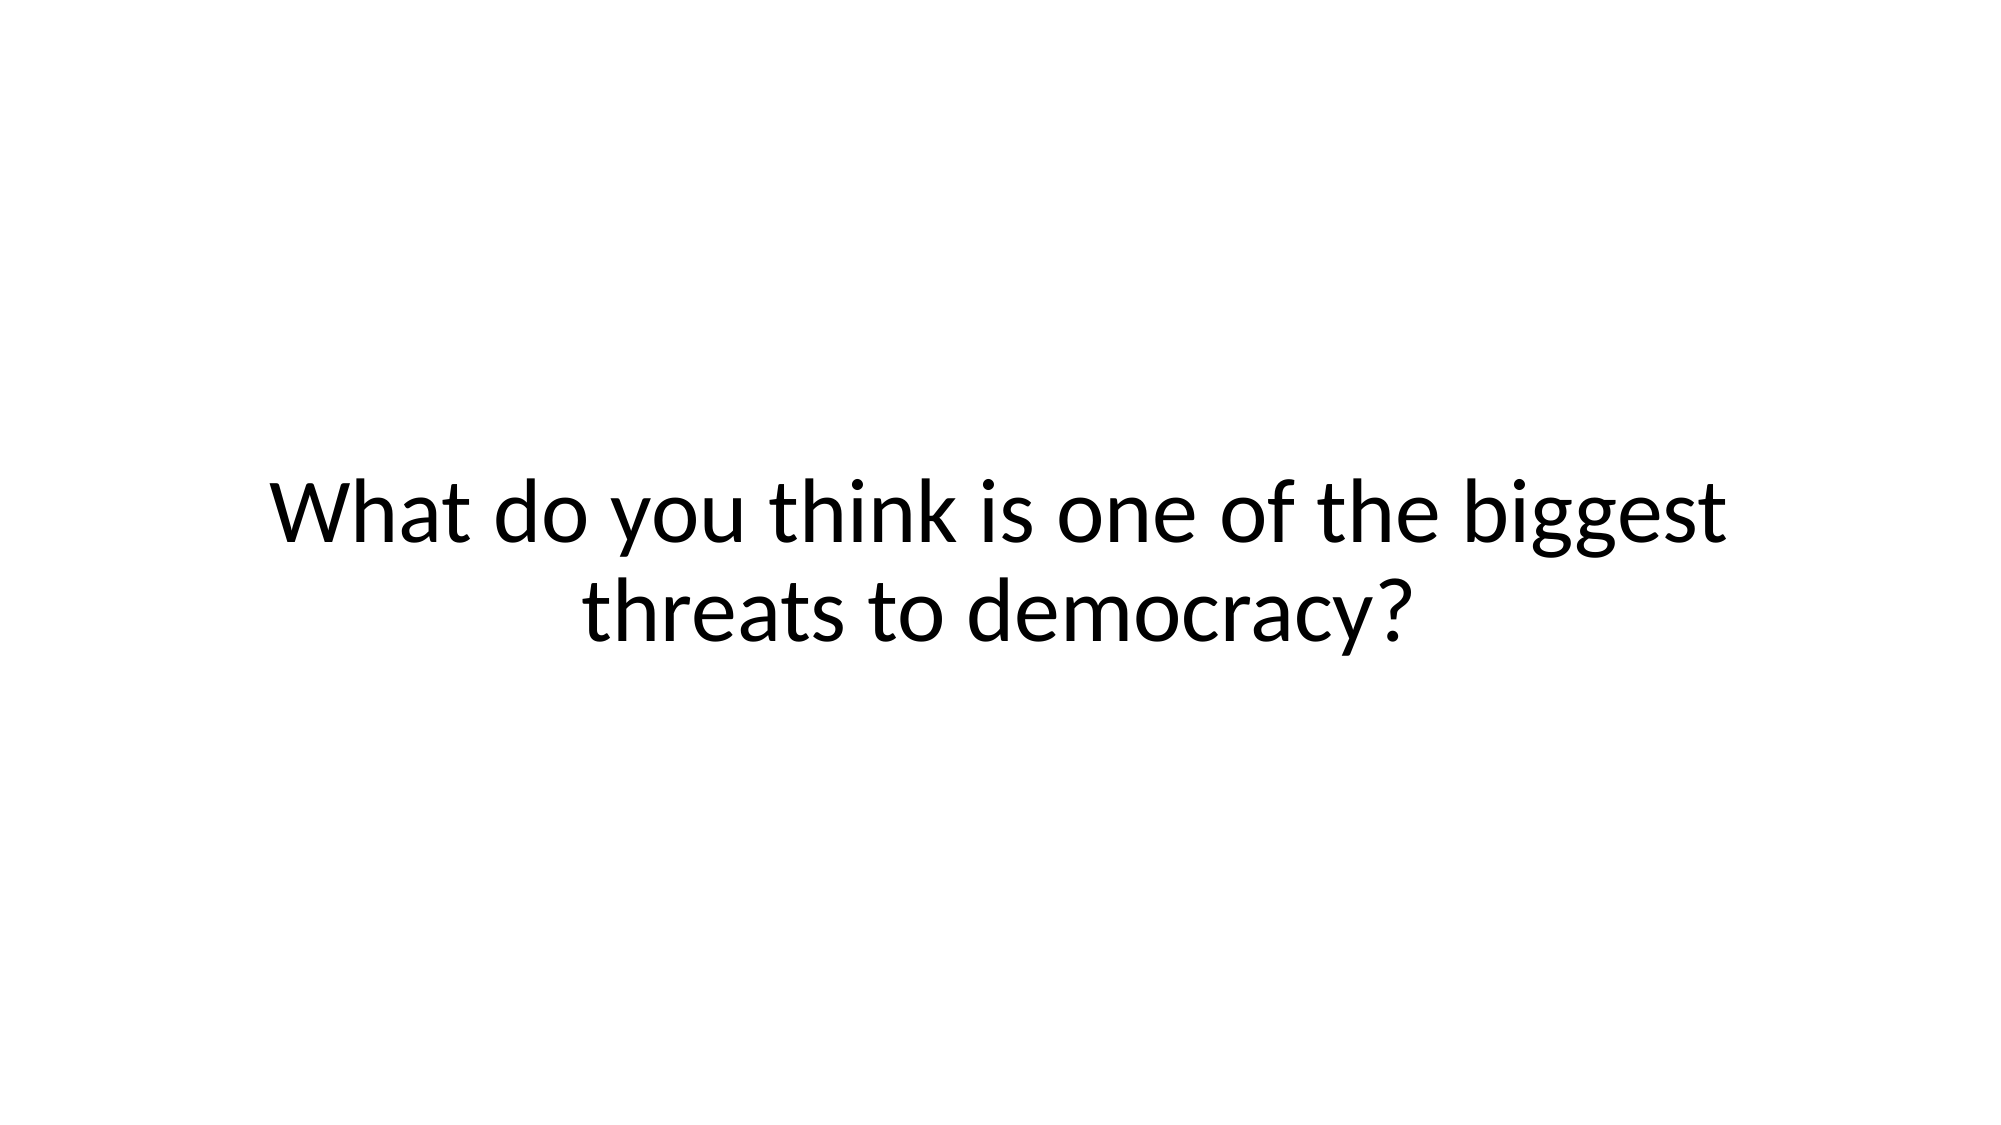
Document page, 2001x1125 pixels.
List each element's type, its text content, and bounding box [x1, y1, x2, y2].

title What do you think is one of the biggest threats to democracy? [137, 453, 1863, 672]
